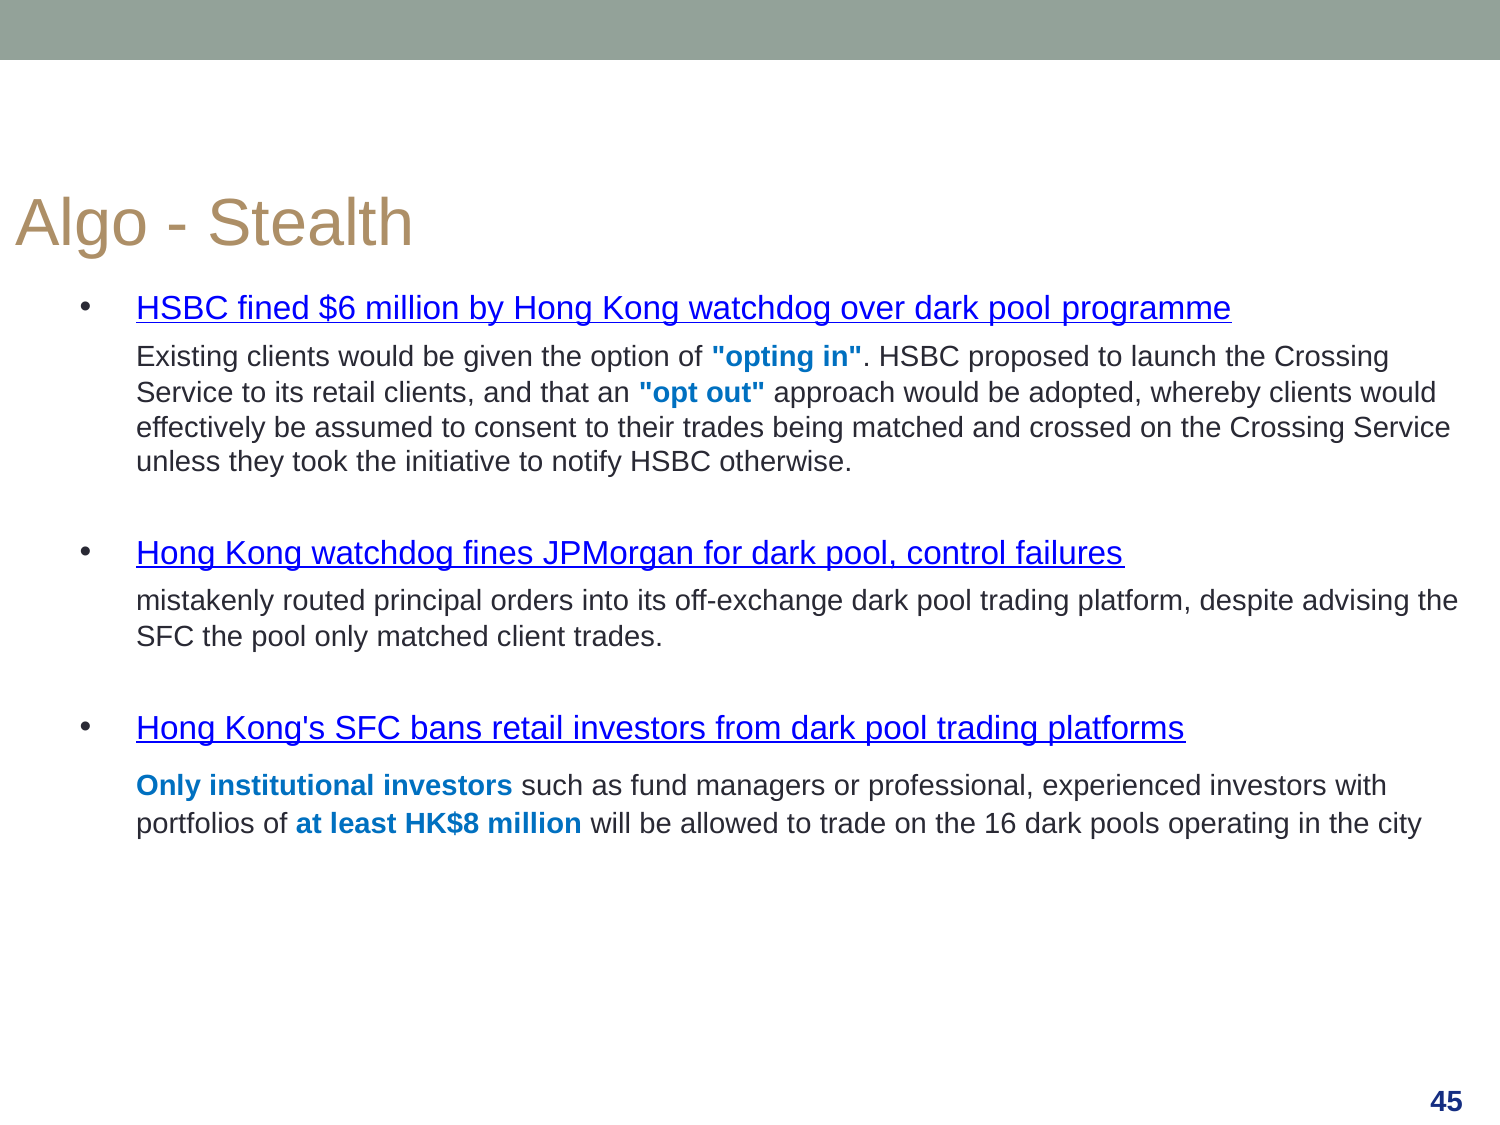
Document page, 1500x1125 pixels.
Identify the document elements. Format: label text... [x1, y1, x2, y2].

text_box HSBC fined $6 million by Hong Kong watchdog over dark pool programme Existing clients would be given the option of "opting in". HSBC proposed to launch the Crossing Service to its retail clients, and that an "opt out" approach would be adopted, whereby clients would effectively be assumed to consent to their trades being matched and crossed on the Crossing Service unless they took the initiative to notify HSBC otherwise. Hong Kong watchdog fines JPMorgan for dark pool, control failures mistakenly routed principal orders into its off-exchange dark pool trading platform, despite advising the SFC the pool only matched client trades. Hong Kong's SFC bans retail investors from dark pool trading platforms Only institutional investors such as fund managers or professional, experienced investors with portfolios of at least HK$8 million will be allowed to trade on the 16 dark pools operating in the city [64, 278, 1483, 1047]
text_box Algo - Stealth [0, 101, 1325, 266]
slide_number 45 [1415, 1070, 1499, 1125]
